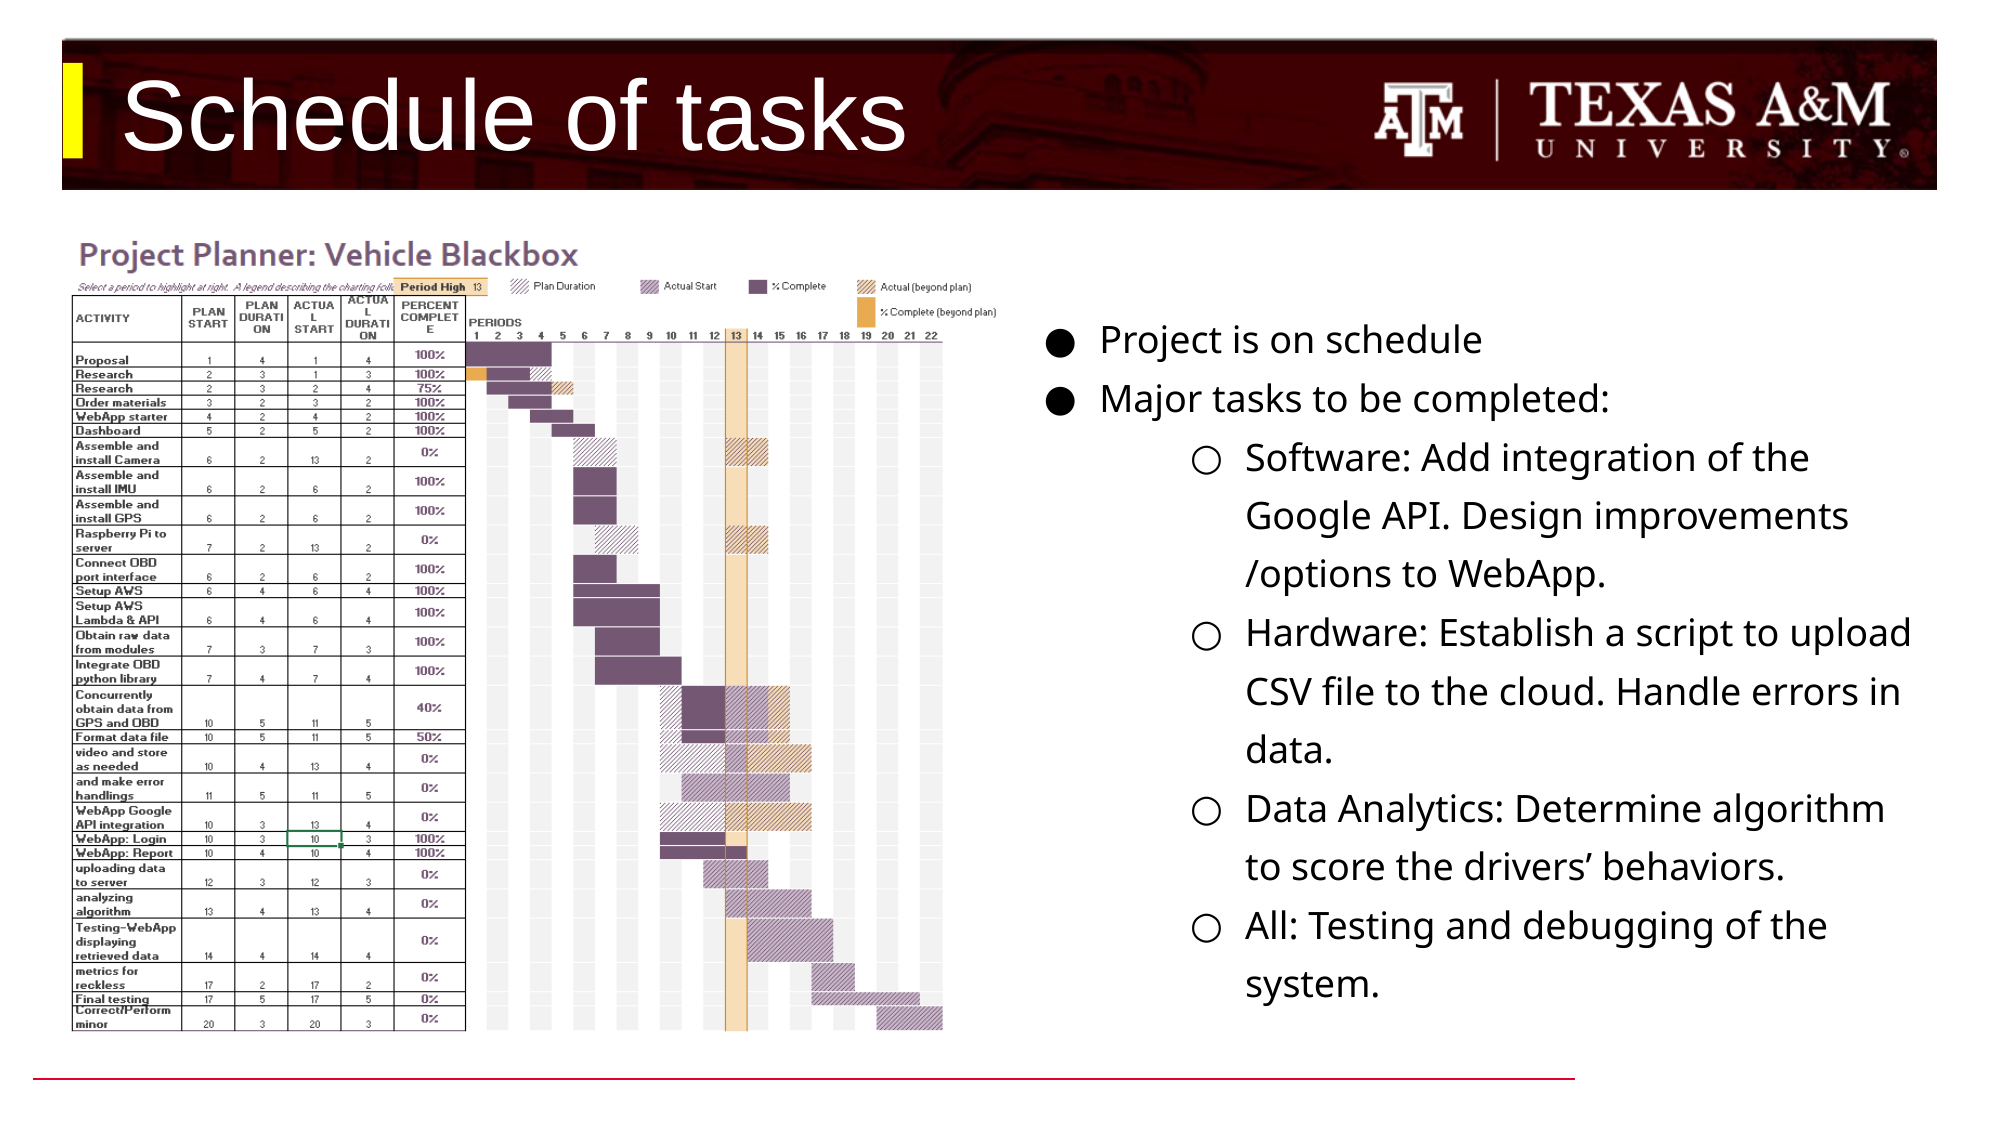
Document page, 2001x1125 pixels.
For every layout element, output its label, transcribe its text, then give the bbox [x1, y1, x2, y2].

picture [61, 229, 1012, 1041]
picture [62, 37, 105, 190]
list Project is on schedule Major tasks to be completed: Software: Add integration of the Google API. Design improvements /options to WebApp. Hardware: Establish a script to upload CSV file to the cloud. Handle errors in data. Data Analytics: Determine algorithm to score the drivers’ behaviors. All: Testing and debugging of the system. [1017, 242, 1946, 1029]
title Schedule of tasks [105, 16, 1367, 205]
picture [1367, 37, 1937, 190]
